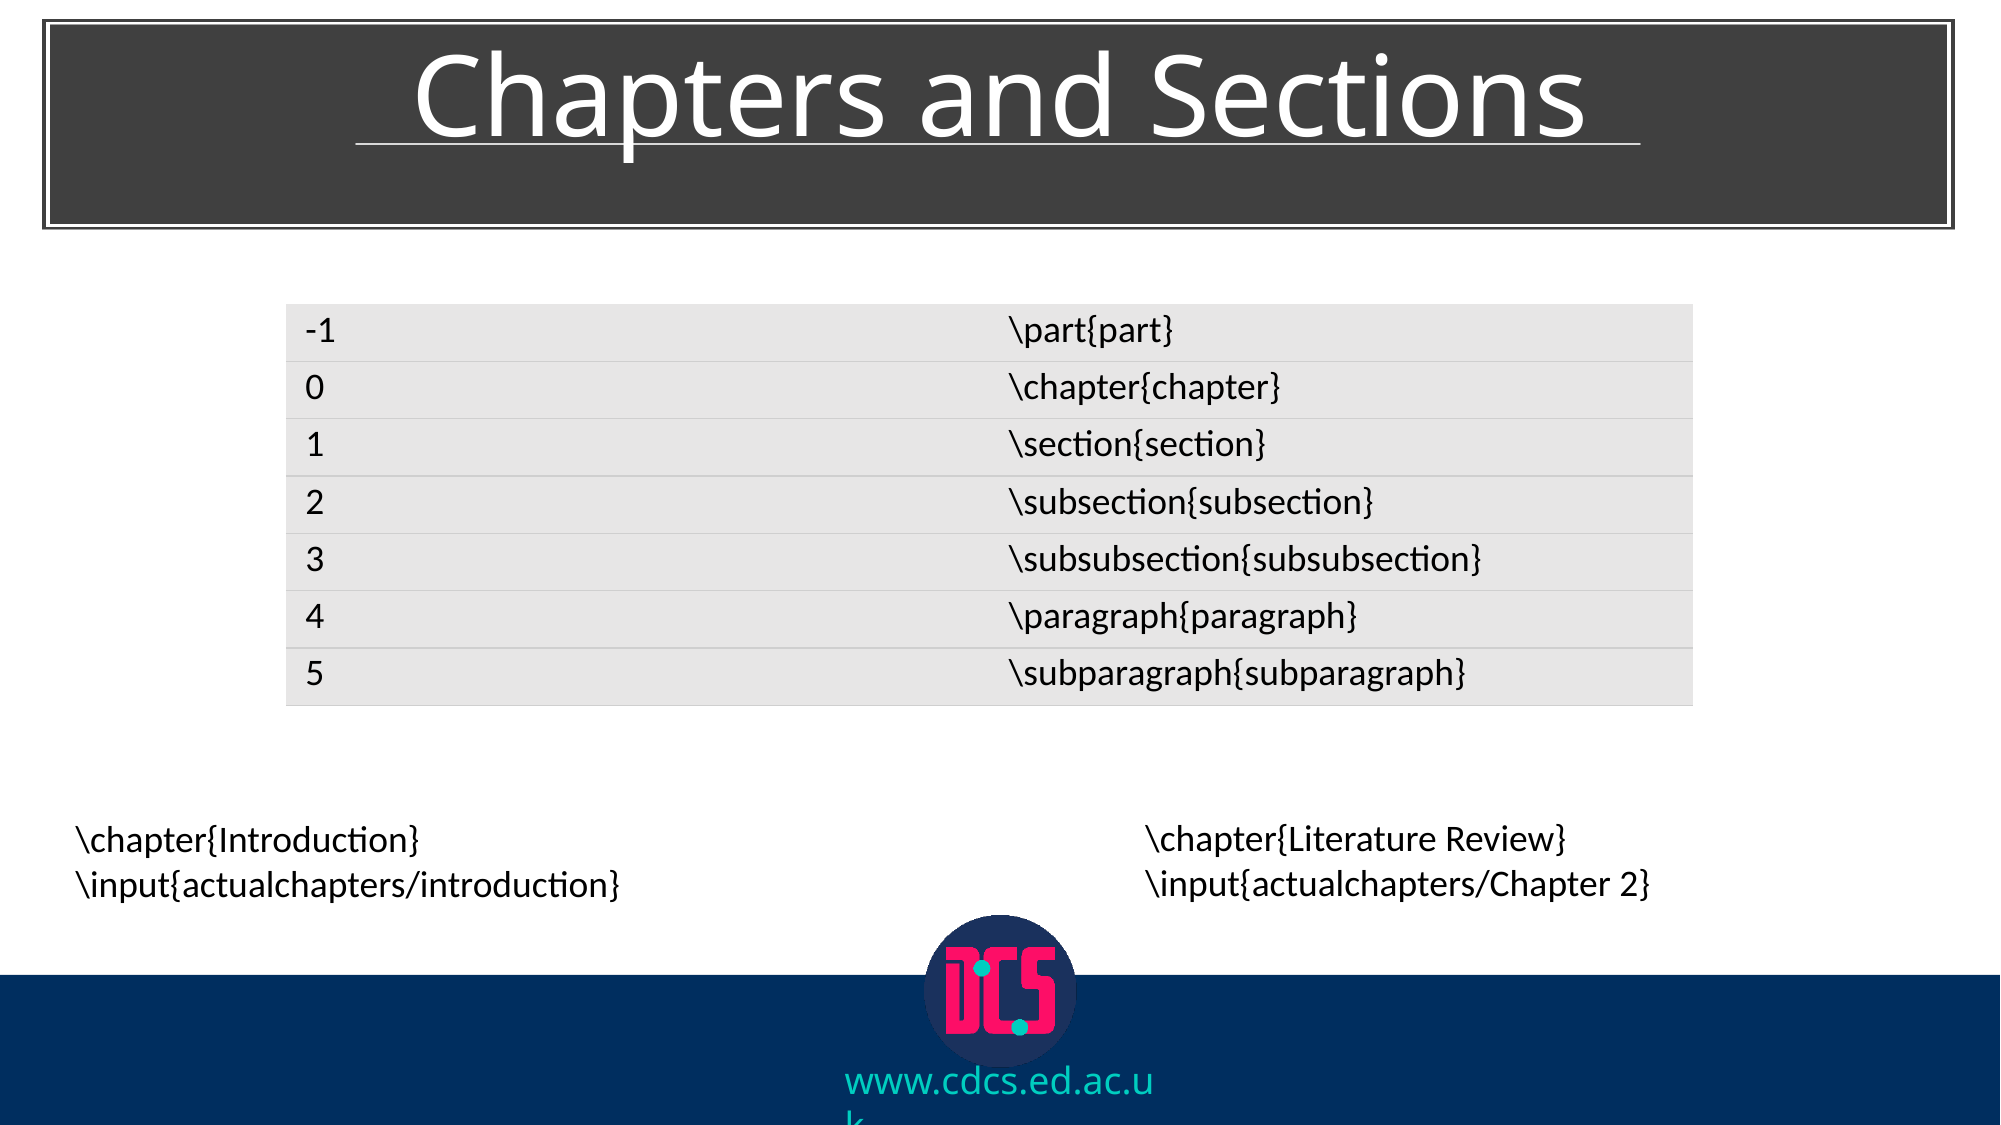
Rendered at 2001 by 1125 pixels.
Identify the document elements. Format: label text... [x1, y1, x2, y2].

table_cell 5 [286, 649, 990, 705]
table_cell \subsection{subsection} [990, 477, 1693, 533]
table_header \part{part} [990, 304, 1693, 361]
text_box www.cdcs.ed.ac.uk [829, 1049, 1171, 1125]
table_cell 3 [286, 534, 990, 590]
table_cell \chapter{chapter} [990, 362, 1693, 418]
text_box \chapter{Literature Review} \input{actualchapters/Chapter 2} [1130, 806, 1886, 912]
table_header -1 [286, 304, 990, 361]
picture [42, 17, 1958, 230]
table_cell \subsubsection{subsubsection} [990, 534, 1693, 590]
text_box [1090, 974, 2000, 1125]
table_cell 1 [286, 419, 990, 475]
table_cell 4 [286, 591, 990, 647]
text_box [0, 974, 910, 1125]
text_box \chapter{Introduction} \input{actualchapters/introduction} [60, 807, 803, 913]
table_cell \subparagraph{subparagraph} [990, 649, 1693, 705]
table_cell 0 [286, 362, 990, 418]
table_cell \section{section} [990, 419, 1693, 475]
picture [910, 901, 1090, 1081]
table_cell 2 [286, 477, 990, 533]
table_cell \paragraph{paragraph} [990, 591, 1693, 647]
